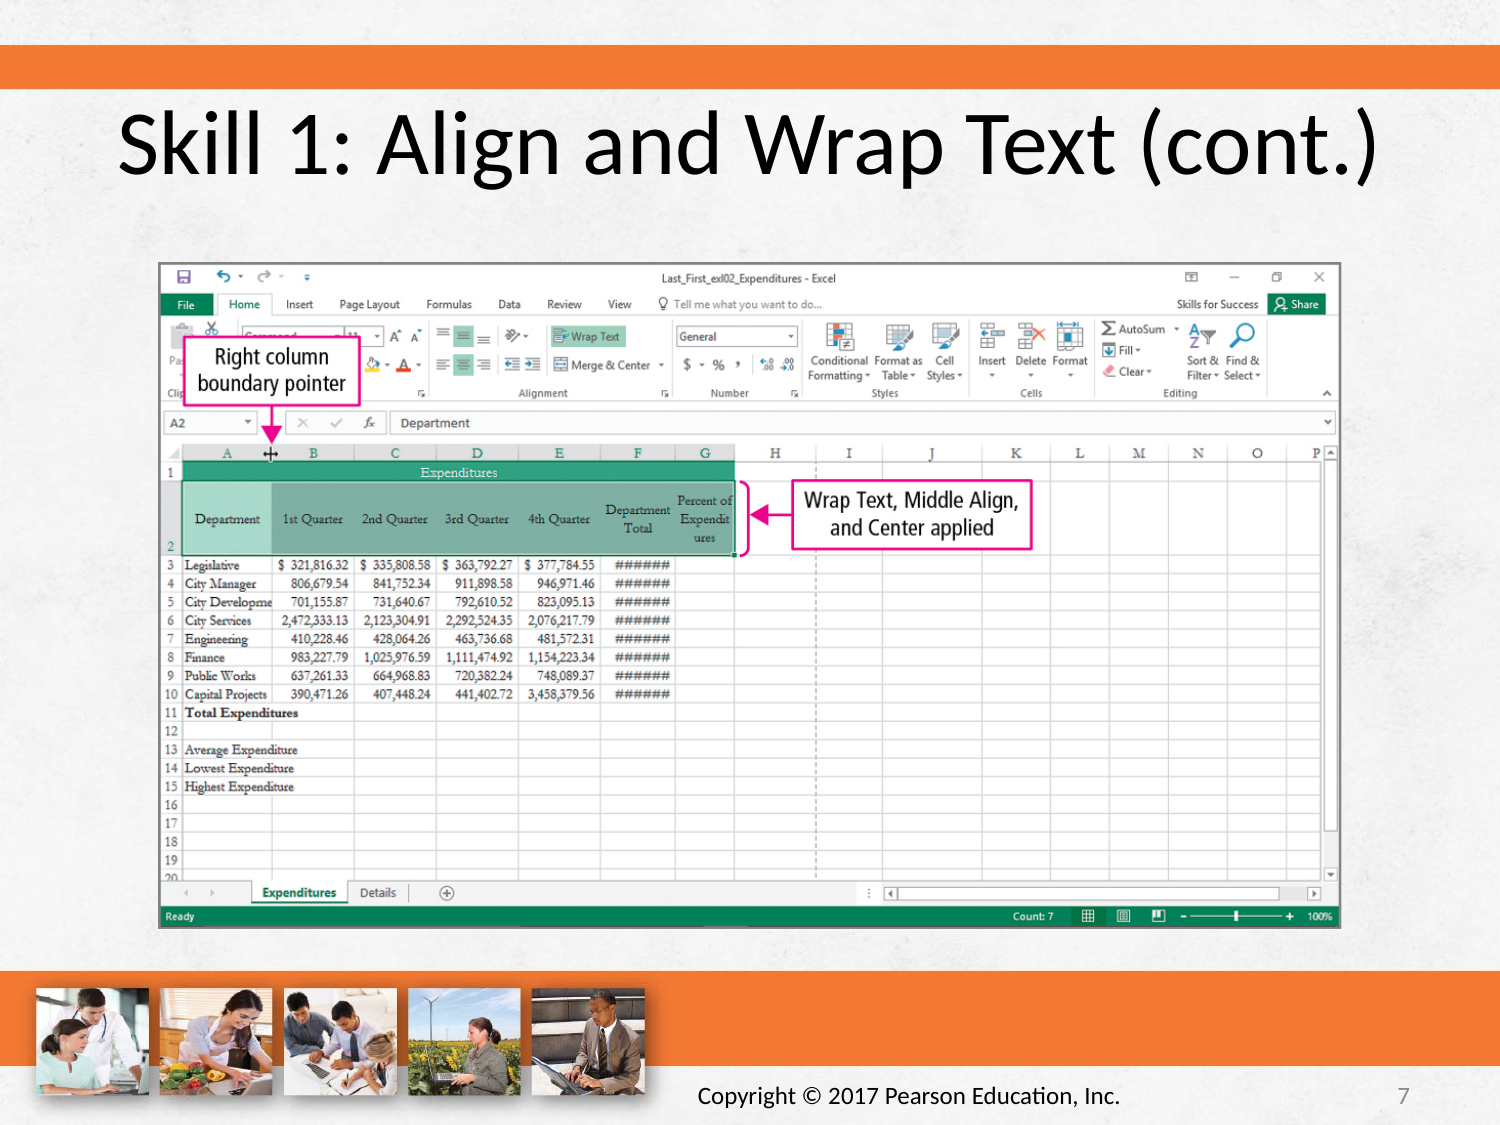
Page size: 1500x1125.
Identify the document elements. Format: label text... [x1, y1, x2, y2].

list [75, 262, 1425, 1005]
picture [0, 0, 1500, 1125]
footer Copyright © 2017 Pearson Education, Inc. [650, 1065, 1074, 1125]
title Skill 1: Align and Wrap Text (cont.) [99, 50, 1400, 225]
slide_number 7 [1074, 1065, 1425, 1125]
